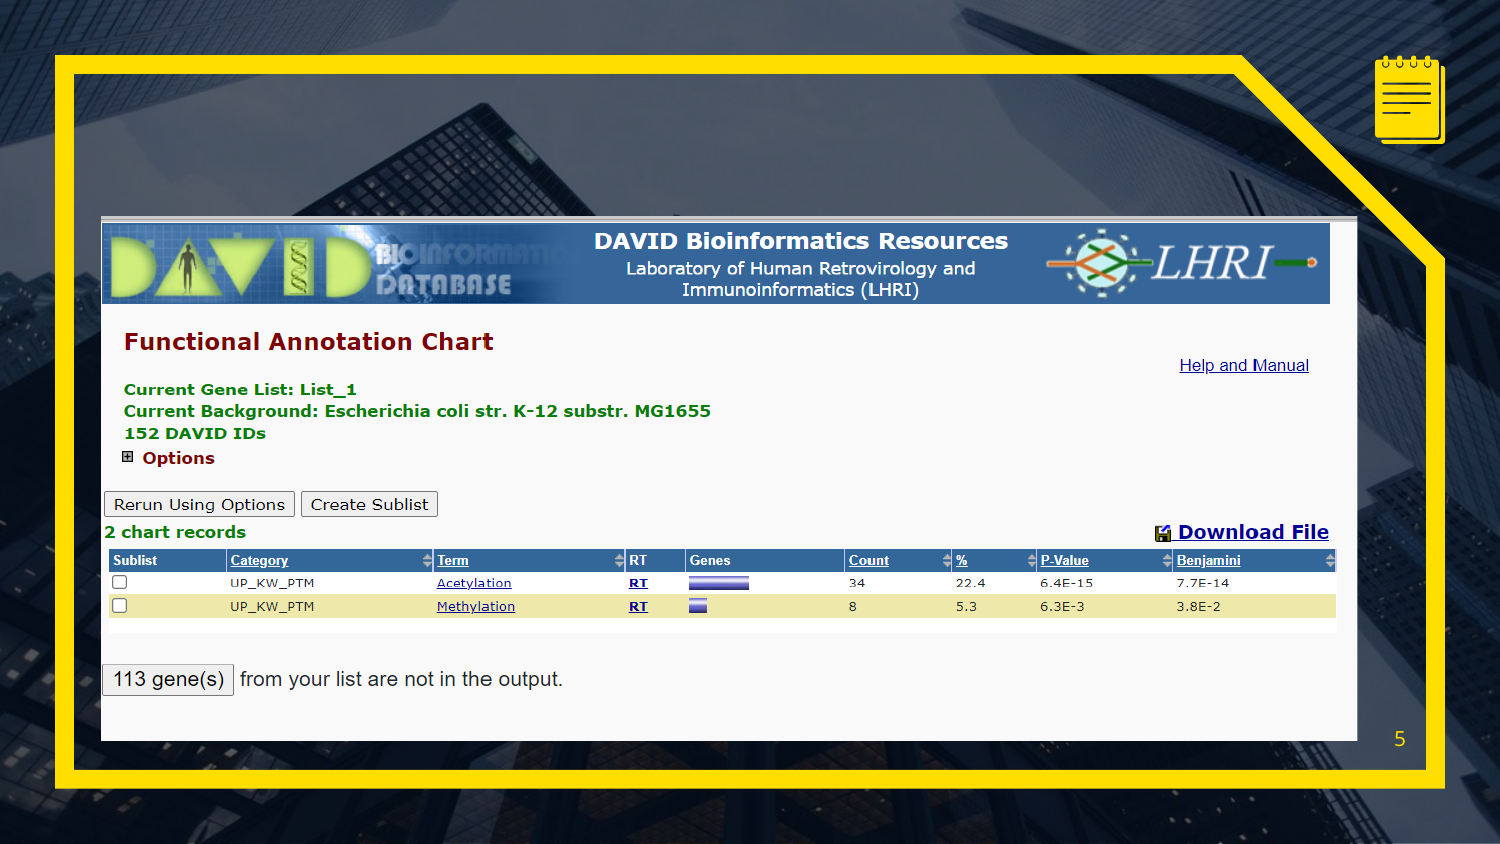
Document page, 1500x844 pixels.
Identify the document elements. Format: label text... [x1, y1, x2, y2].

slide_number 5 [1366, 711, 1406, 755]
picture [0, 0, 1500, 844]
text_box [1374, 55, 1446, 145]
